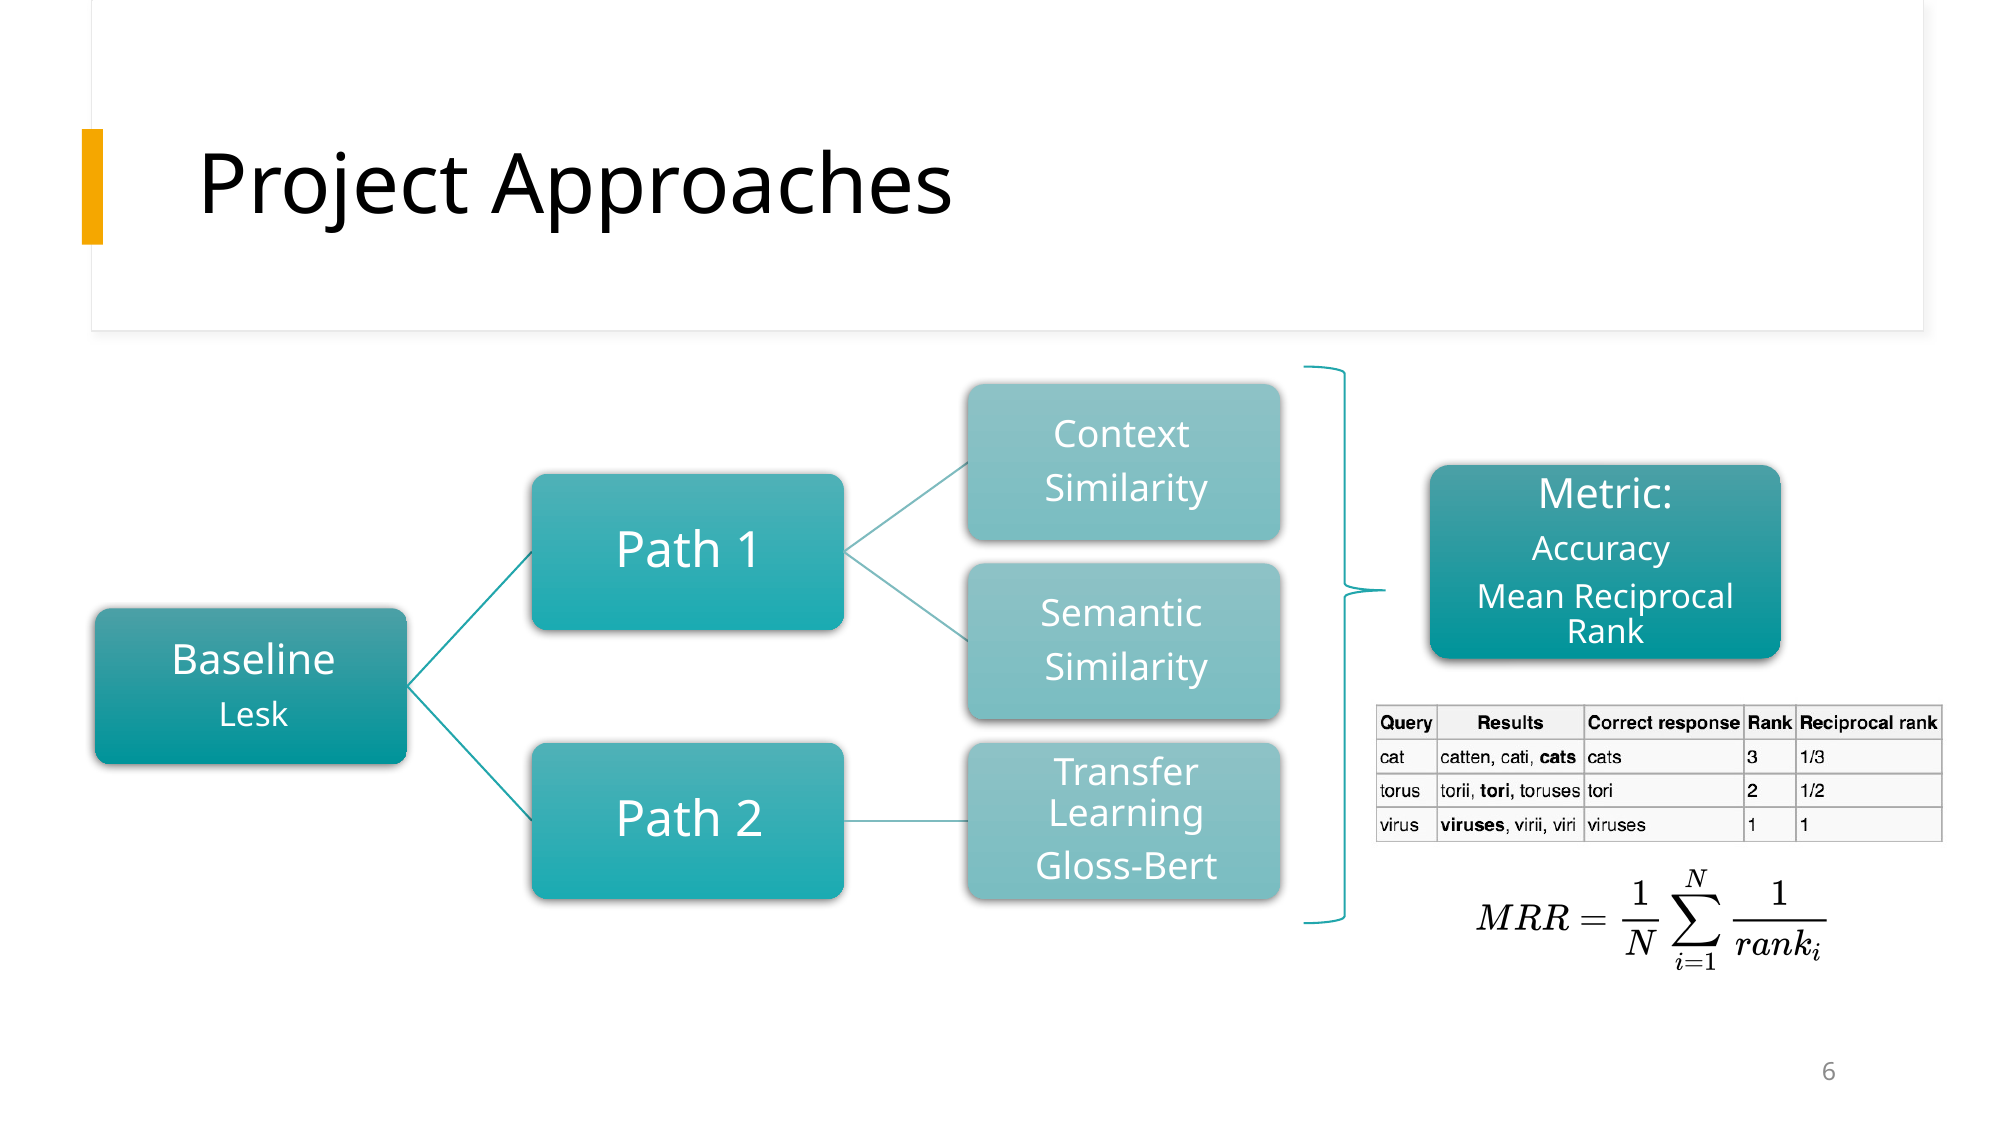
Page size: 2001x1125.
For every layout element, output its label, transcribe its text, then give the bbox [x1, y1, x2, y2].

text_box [95, 304, 1281, 979]
picture [1371, 690, 1961, 854]
slide_number 6 [1401, 1042, 1851, 1103]
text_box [1430, 464, 1781, 659]
text_box [1303, 366, 1386, 924]
picture [1474, 862, 1831, 977]
title Project Approaches [183, 90, 1851, 284]
